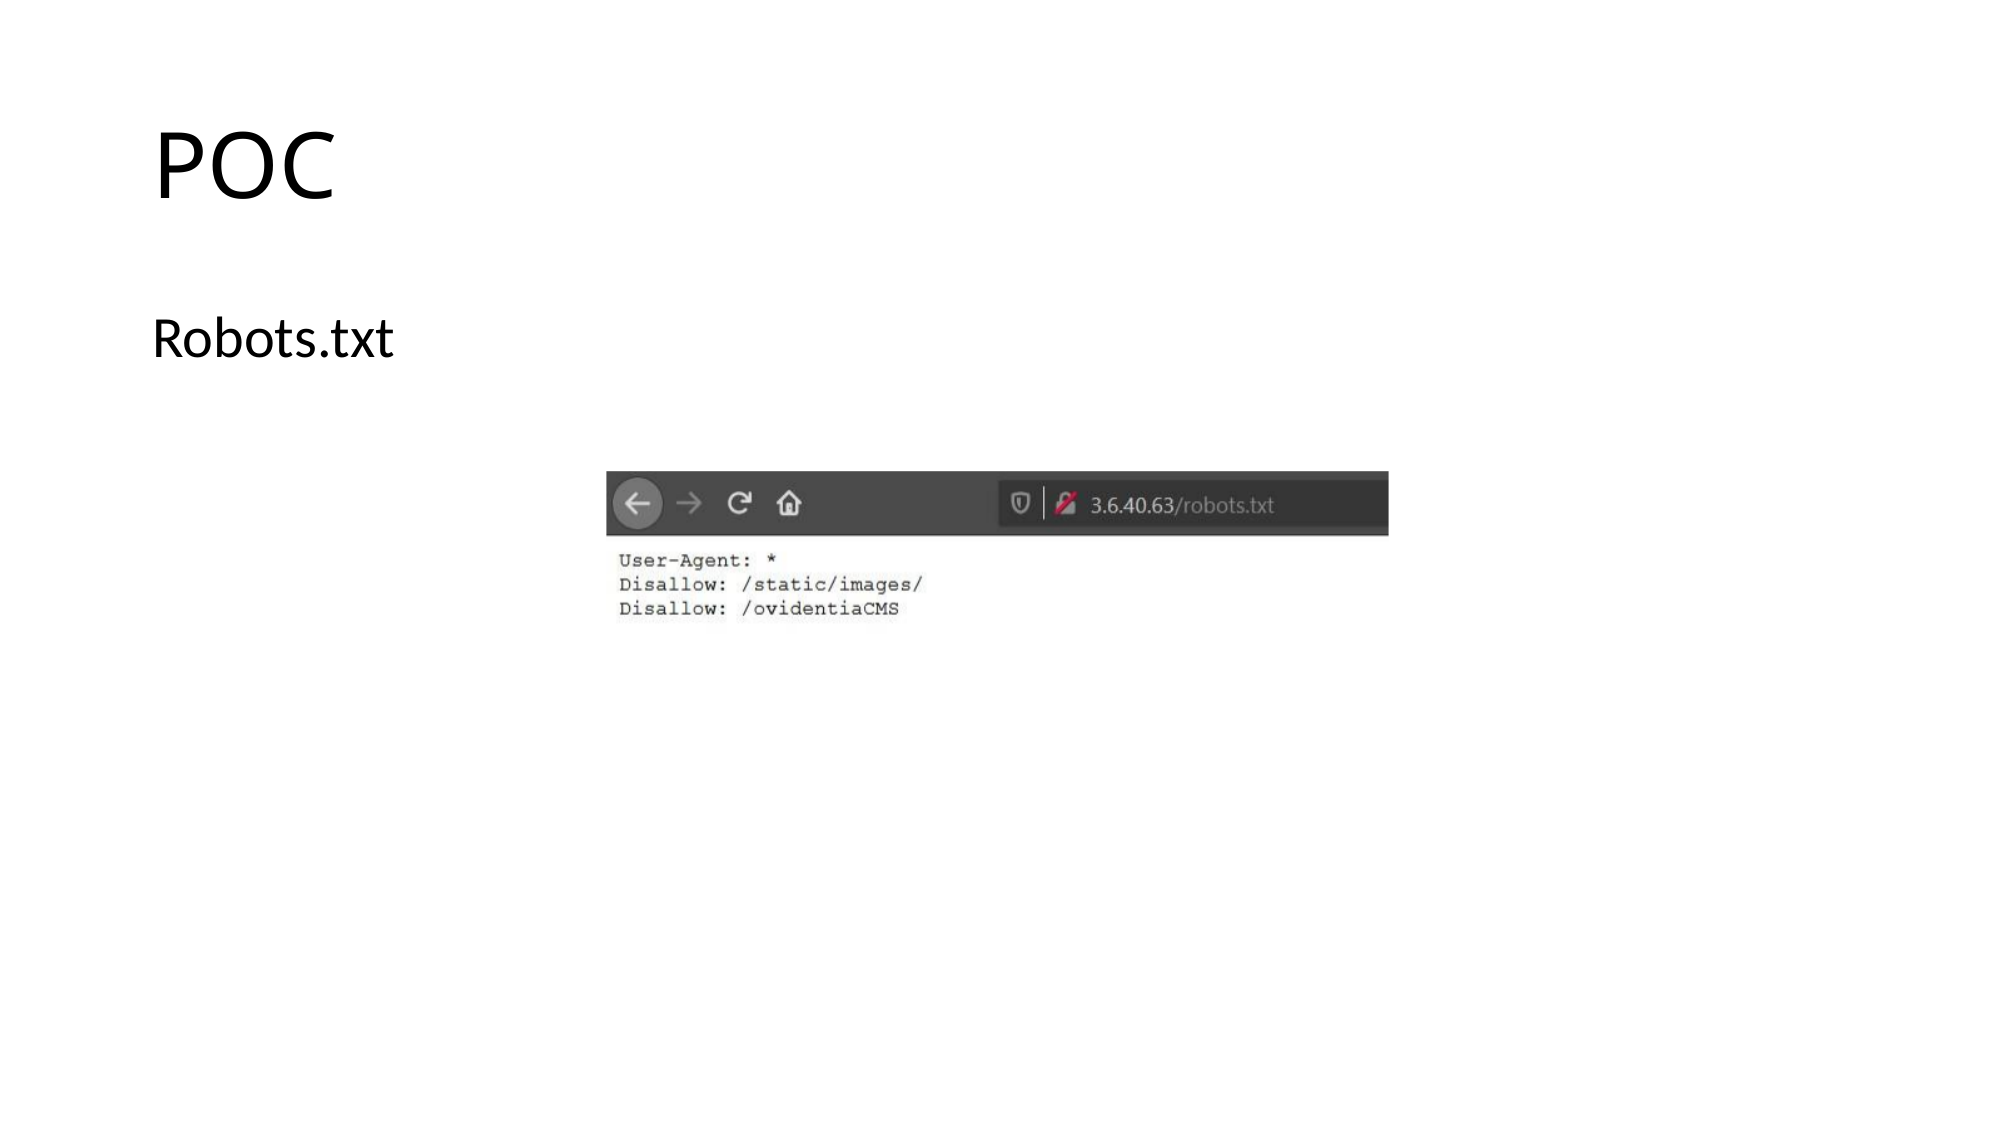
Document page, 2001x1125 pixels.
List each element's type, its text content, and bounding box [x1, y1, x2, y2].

picture [599, 470, 1400, 655]
list Robots.txt [137, 299, 1863, 1014]
title POC [137, 59, 1863, 278]
